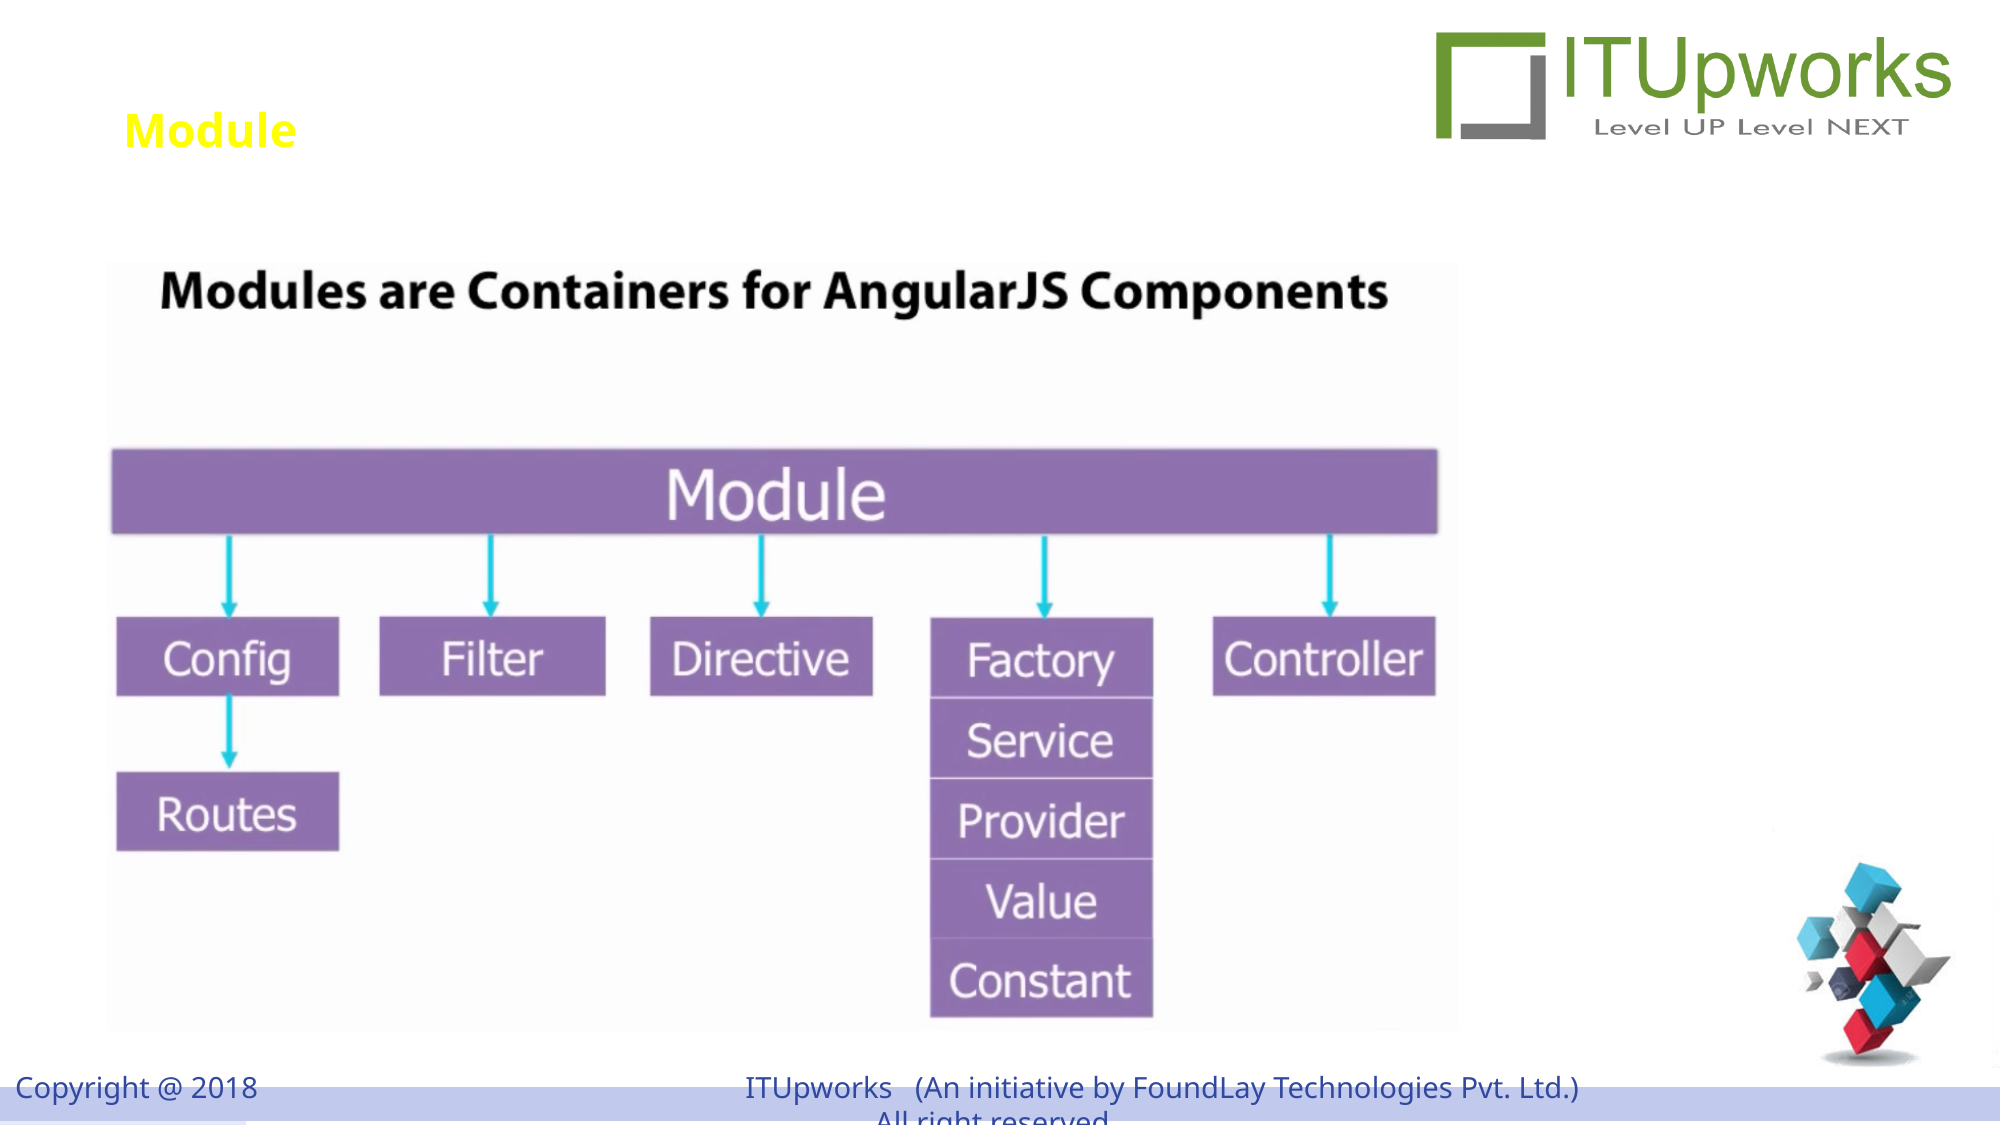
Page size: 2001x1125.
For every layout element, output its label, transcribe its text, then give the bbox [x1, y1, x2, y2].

picture [1772, 828, 1999, 1068]
title Module [98, 45, 1468, 221]
picture [1428, 23, 1962, 149]
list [107, 262, 1459, 1031]
